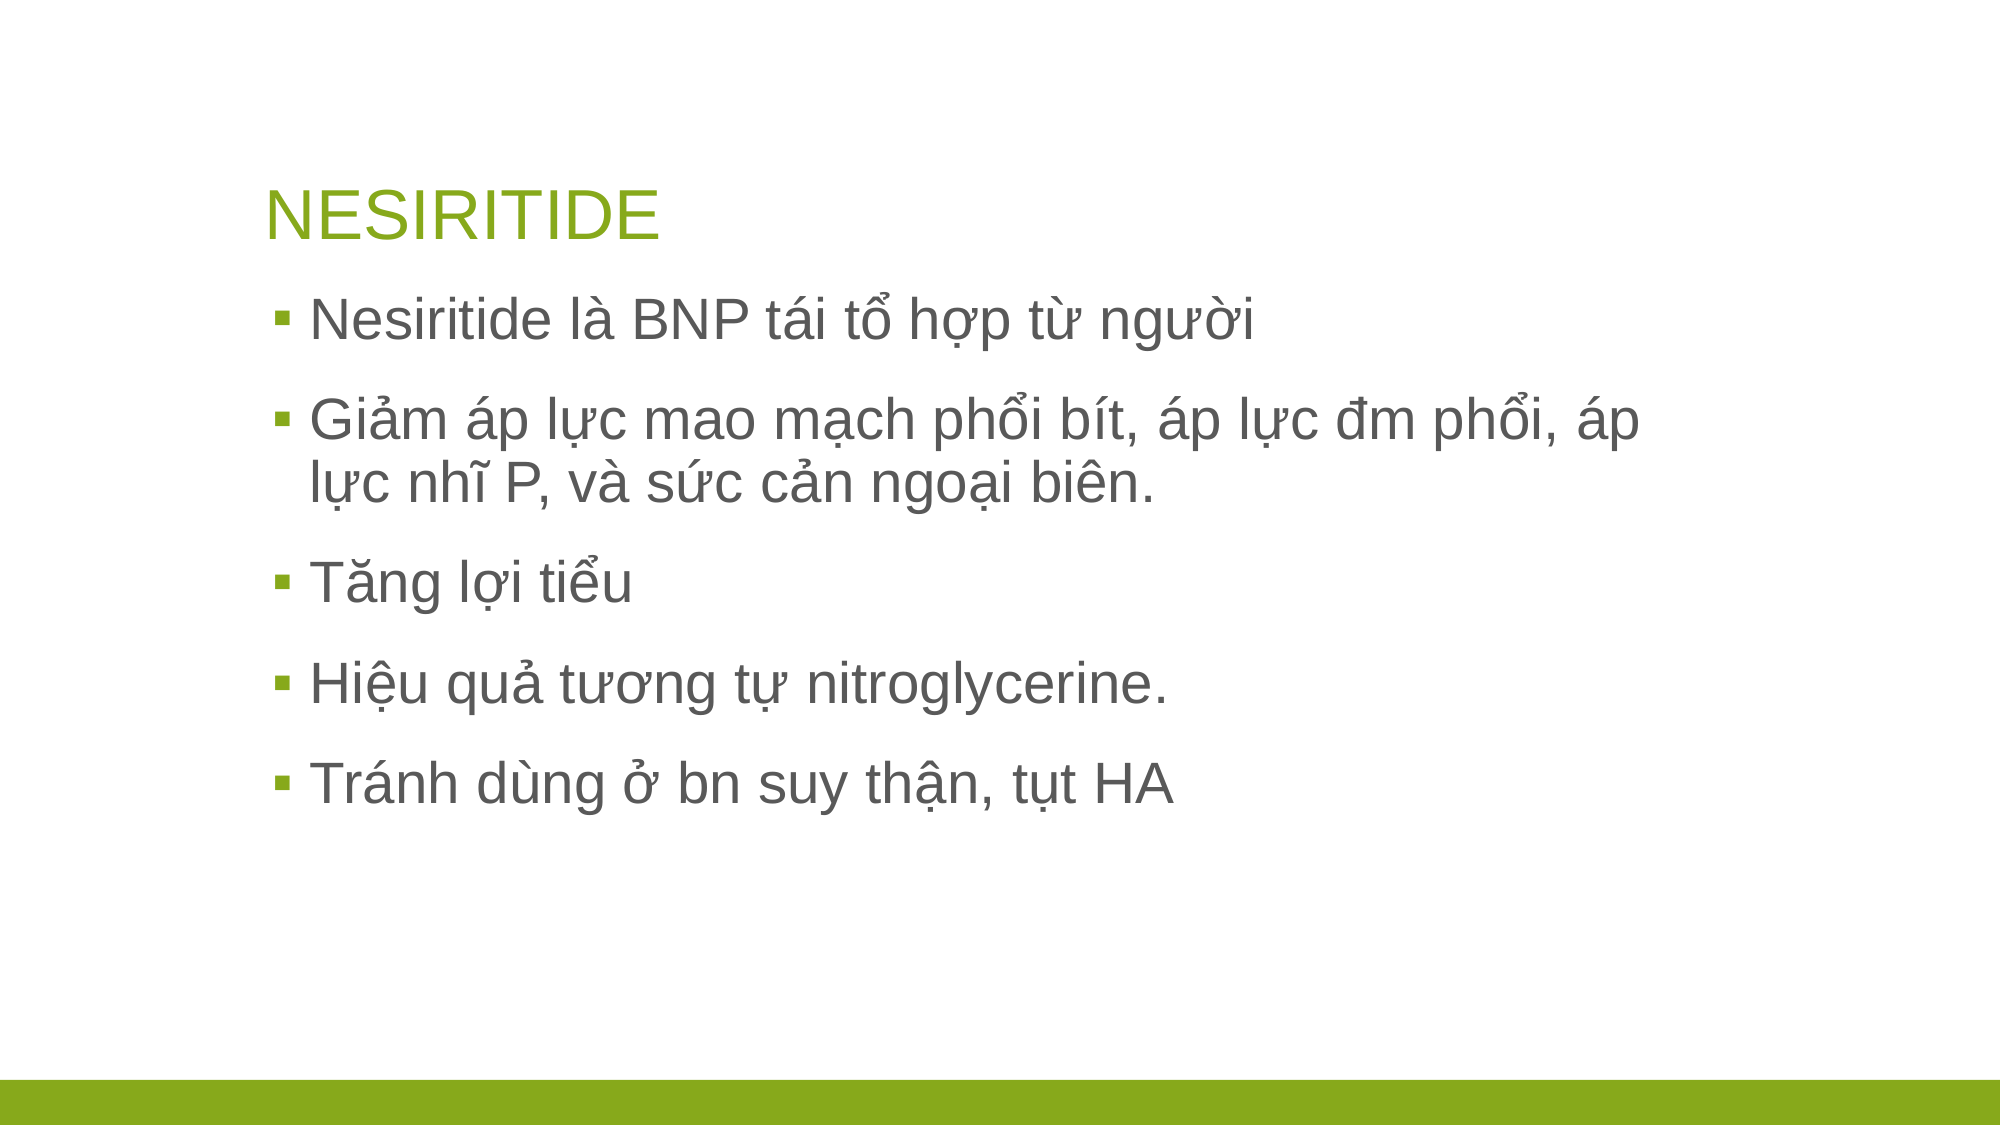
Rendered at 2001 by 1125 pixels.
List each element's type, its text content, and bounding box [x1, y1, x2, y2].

list Nesiritide là BNP tái tổ hợp từ người Giảm áp lực mao mạch phổi bít, áp lực đm phổi, áp lực nhĩ P, và sức cản ngoại biên. Tăng lợi tiểu Hiệu quả tương tự nitroglycerine. Tránh dùng ở bn suy thận, tụt HA [249, 281, 1750, 1013]
title NESIRITIDE [249, 75, 1750, 263]
